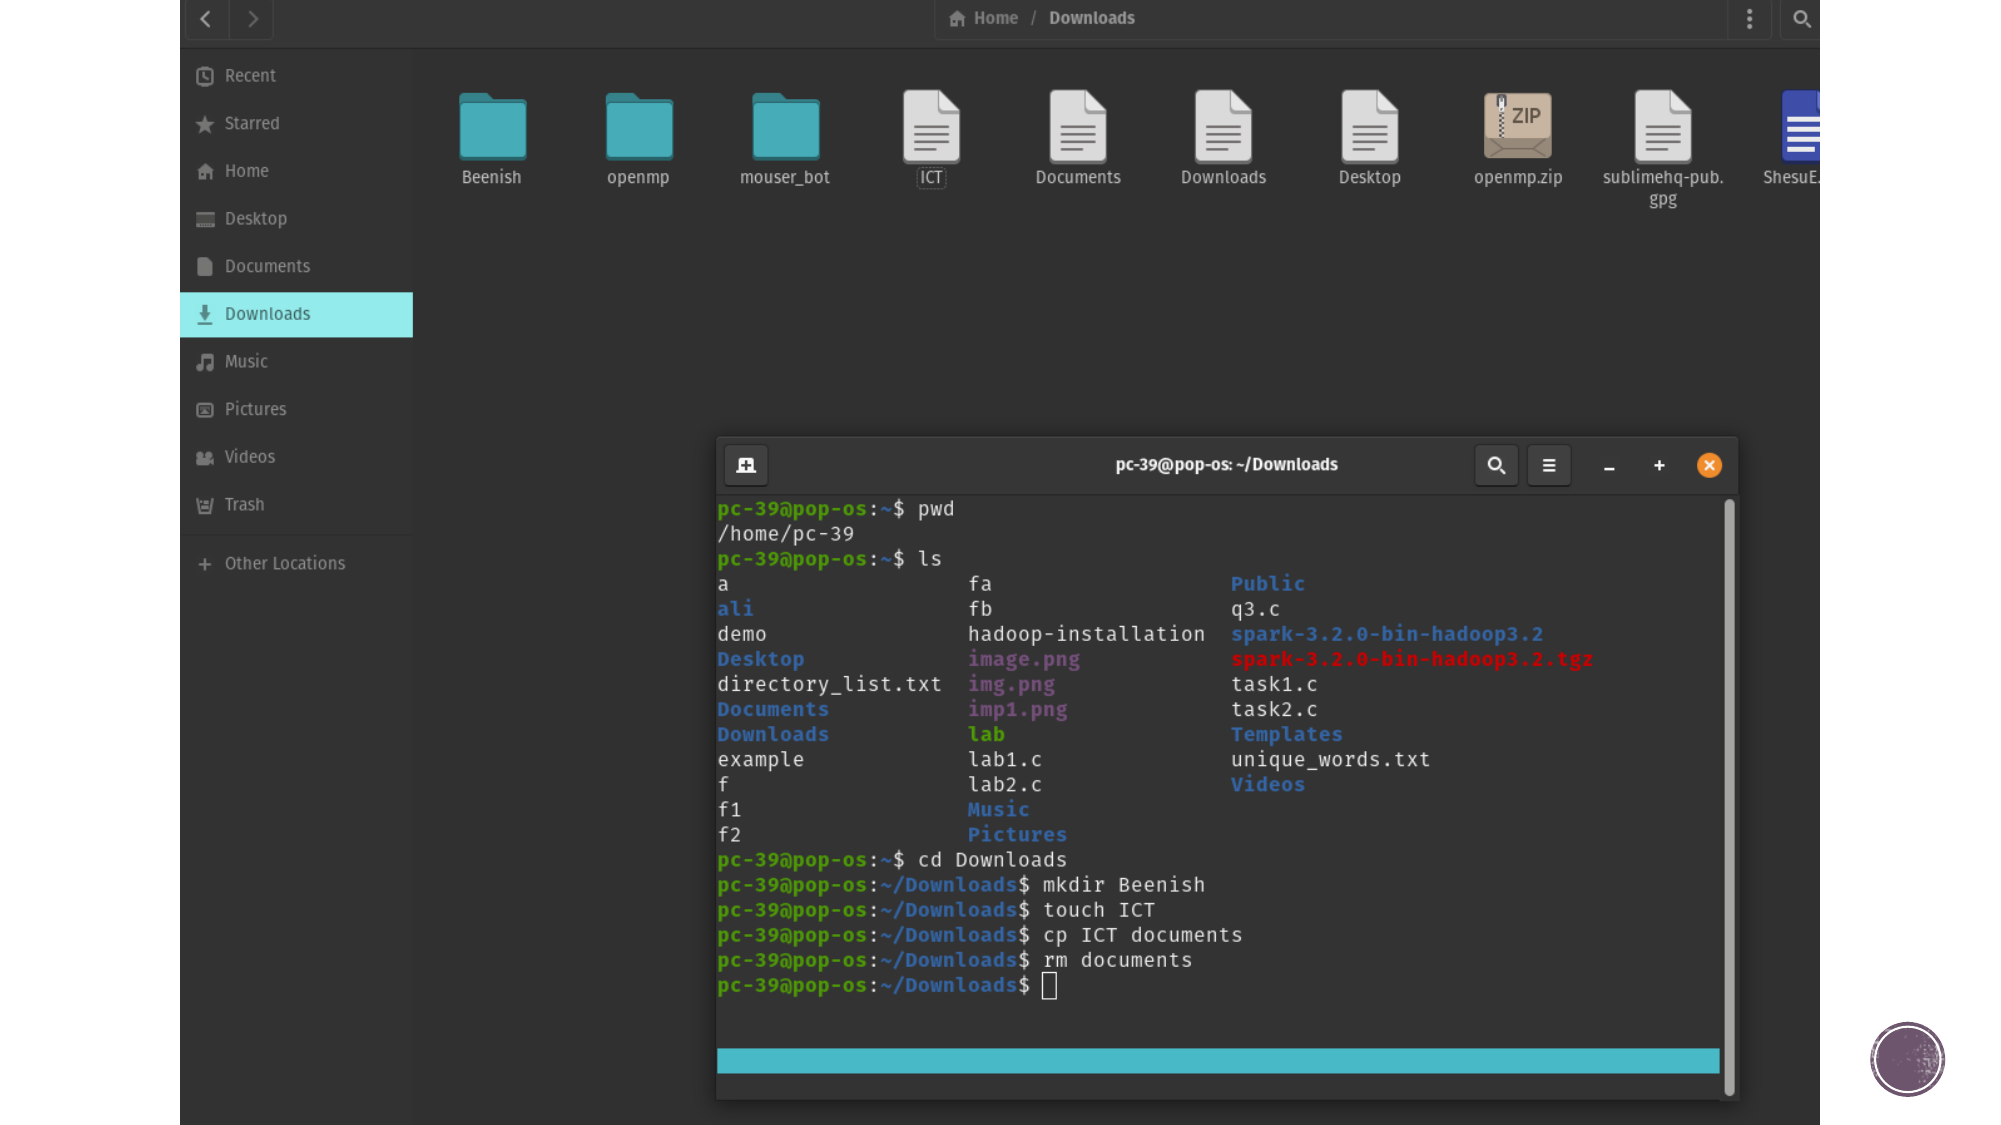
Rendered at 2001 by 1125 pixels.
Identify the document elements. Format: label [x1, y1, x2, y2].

picture [180, 0, 1820, 1125]
